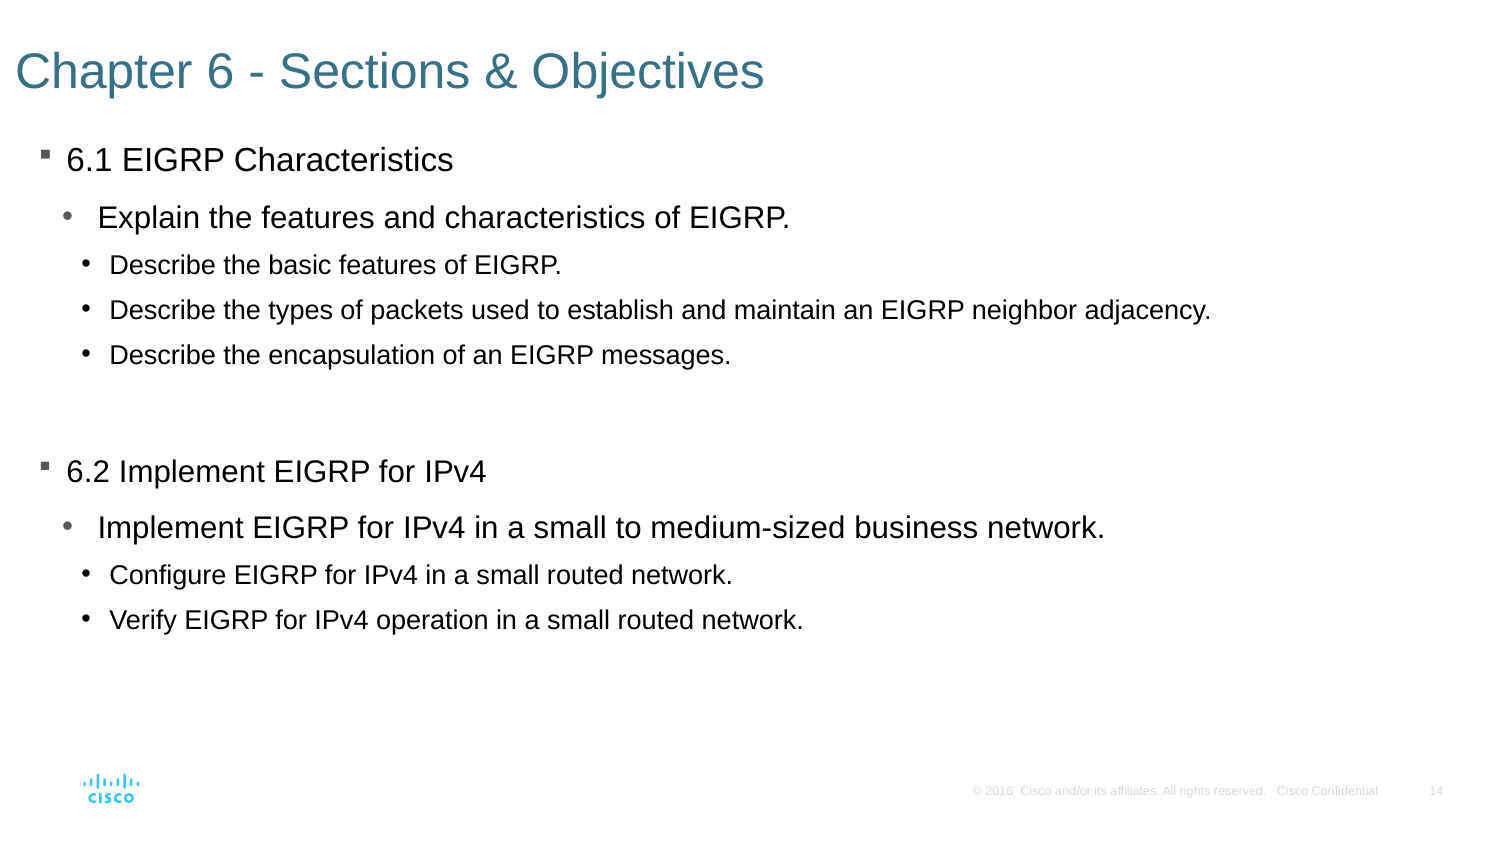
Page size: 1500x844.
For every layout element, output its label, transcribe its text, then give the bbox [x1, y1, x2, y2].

title Chapter 6 - Sections & Objectives [0, 6, 1500, 131]
list 6.1 EIGRP Characteristics Explain the features and characteristics of EIGRP. Describe the basic features of EIGRP. Describe the types of packets used to establish and maintain an EIGRP neighbor adjacency. Describe the encapsulation of an EIGRP messages. 6.2 Implement EIGRP for IPv4 Implement EIGRP for IPv4 in a small to medium-sized business network. Configure EIGRP for IPv4 in a small routed network. Verify EIGRP for IPv4 operation in a small routed network. [23, 131, 1476, 813]
